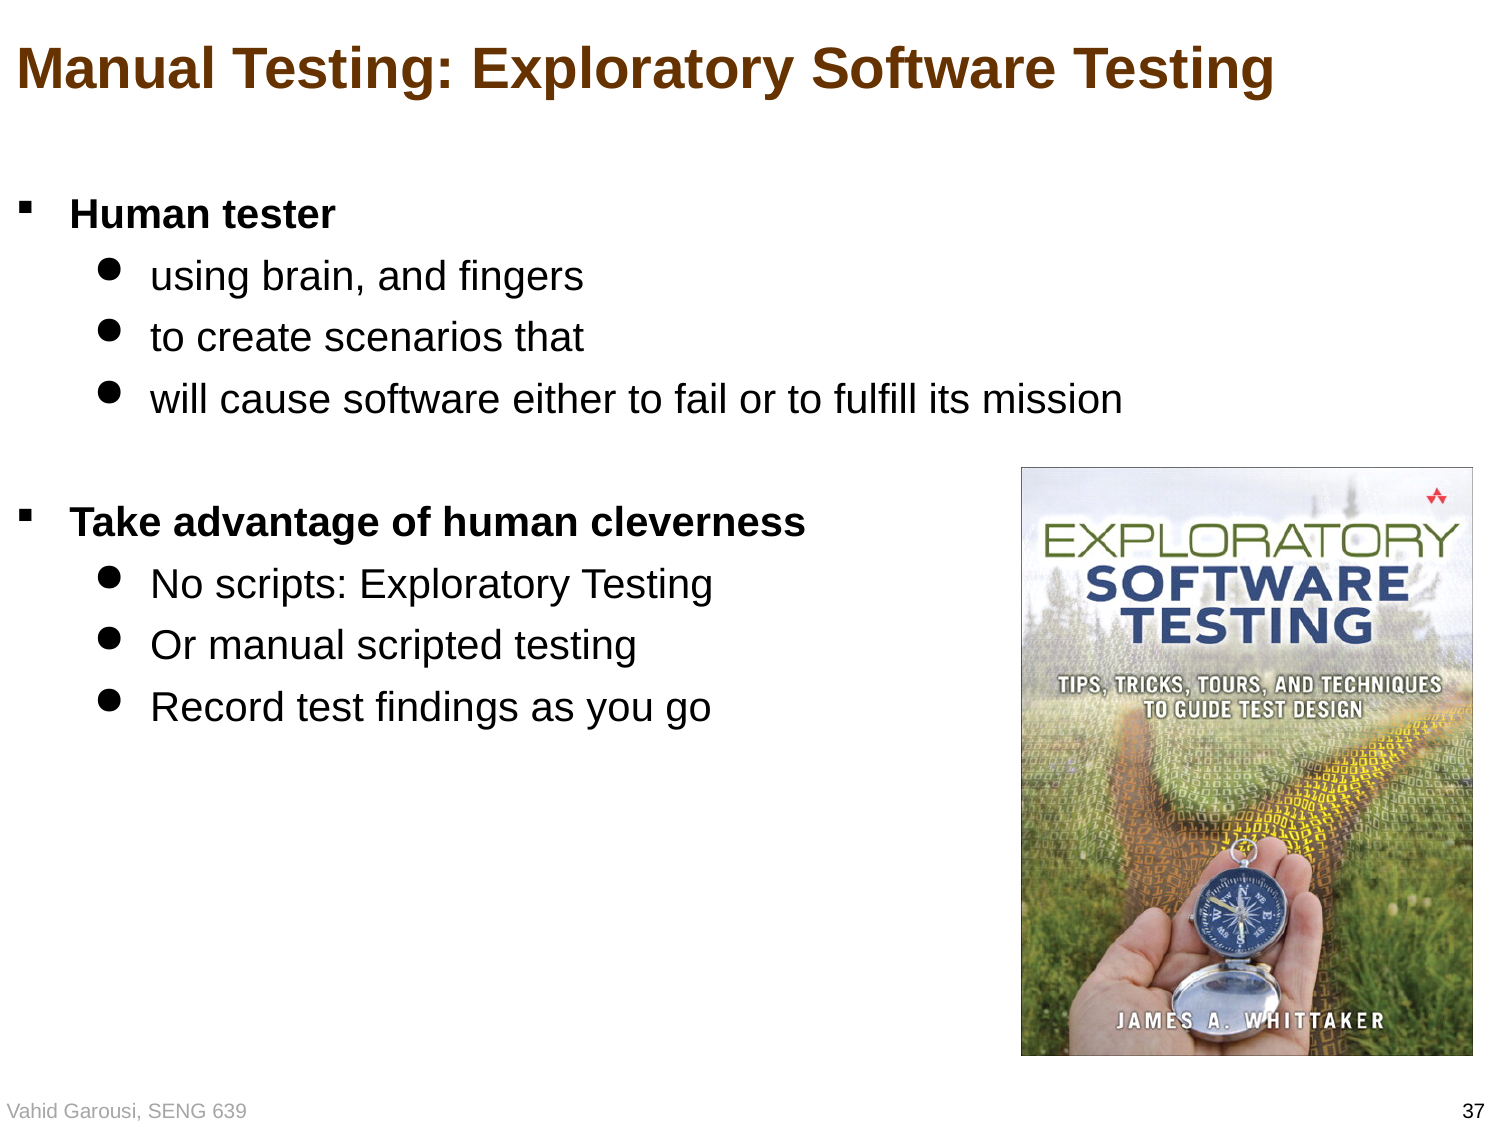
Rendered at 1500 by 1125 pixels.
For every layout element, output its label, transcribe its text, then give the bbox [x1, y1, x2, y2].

title Manual Testing: Exploratory Software Testing [0, 1, 1500, 115]
list Human tester using brain, and fingers to create scenarios that will cause software either to fail or to fulfill its mission Take advantage of human cleverness No scripts: Exploratory Testing Or manual scripted testing Record test findings as you go [0, 117, 1500, 770]
picture [1021, 467, 1473, 1056]
